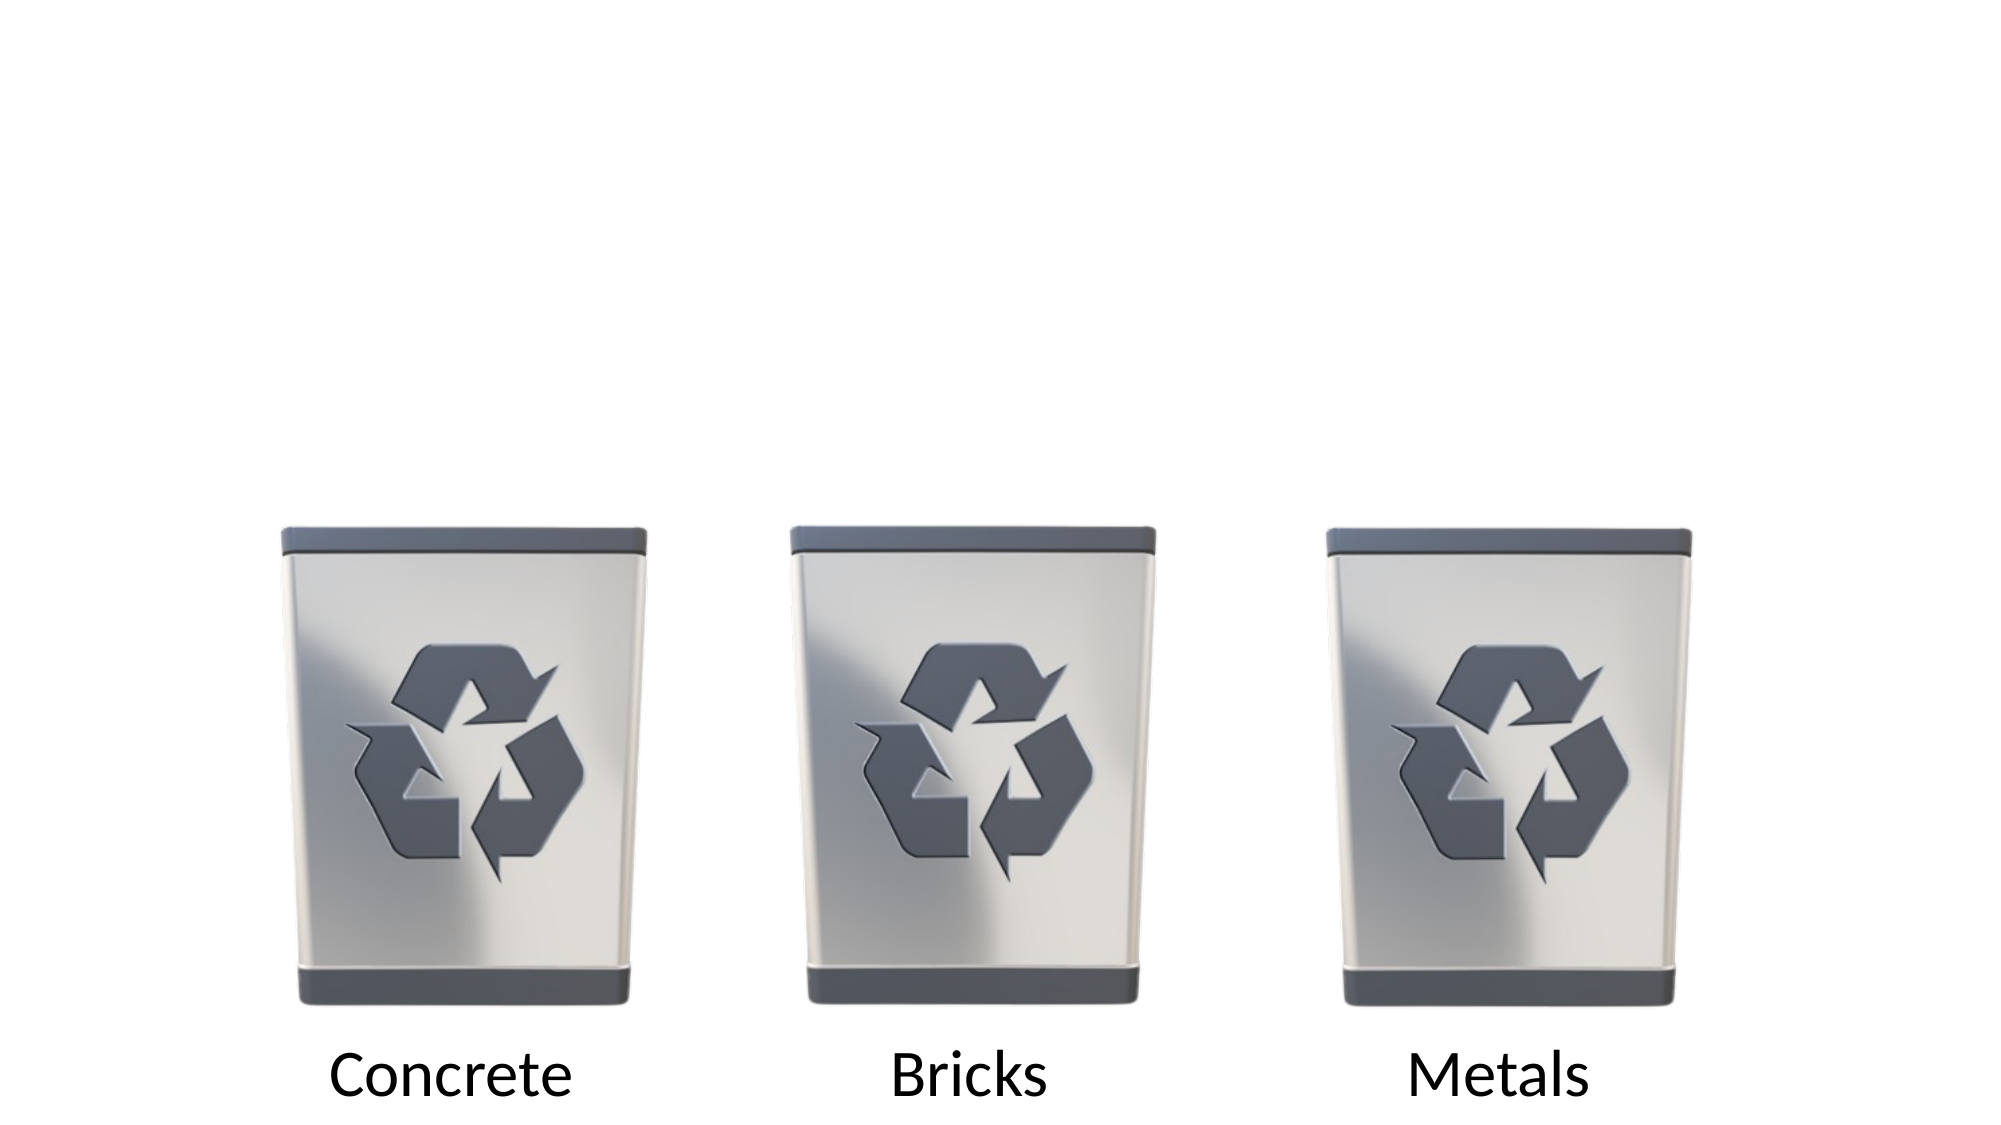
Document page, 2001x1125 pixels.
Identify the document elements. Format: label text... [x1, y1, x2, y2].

text_box Bricks [795, 1029, 1144, 1118]
picture [210, 422, 703, 1030]
text_box Metals [1324, 1031, 1673, 1118]
picture [719, 421, 1209, 1029]
picture [1255, 423, 1745, 1031]
text_box Concrete [277, 1030, 626, 1118]
